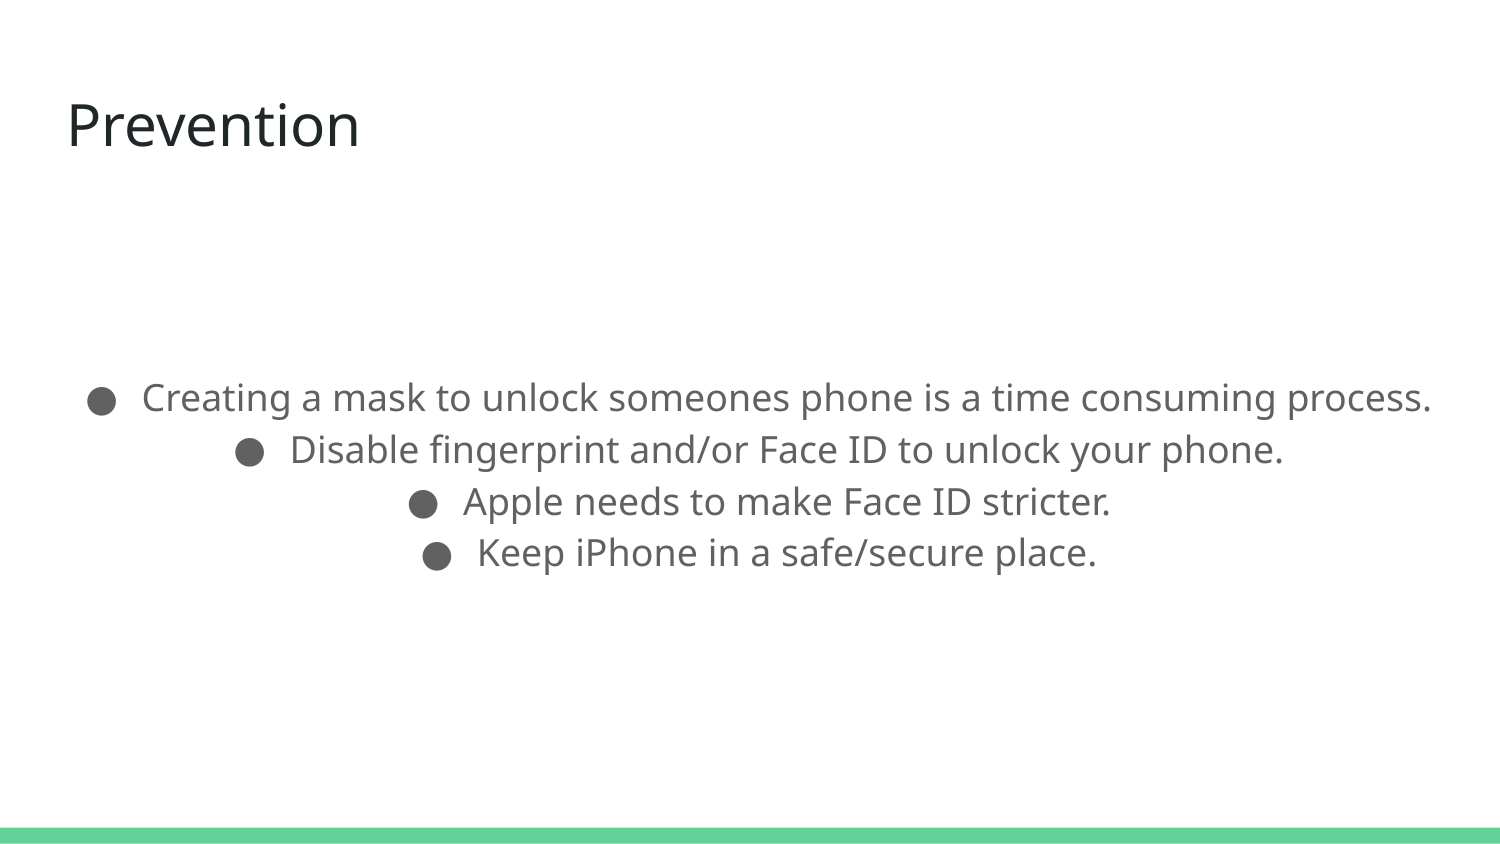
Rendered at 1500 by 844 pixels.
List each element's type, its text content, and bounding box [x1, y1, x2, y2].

title Prevention [51, 72, 1449, 167]
list Creating a mask to unlock someones phone is a time consuming process. Disable fingerprint and/or Face ID to unlock your phone. Apple needs to make Face ID stricter. Keep iPhone in a safe/secure place. [51, 189, 1449, 750]
